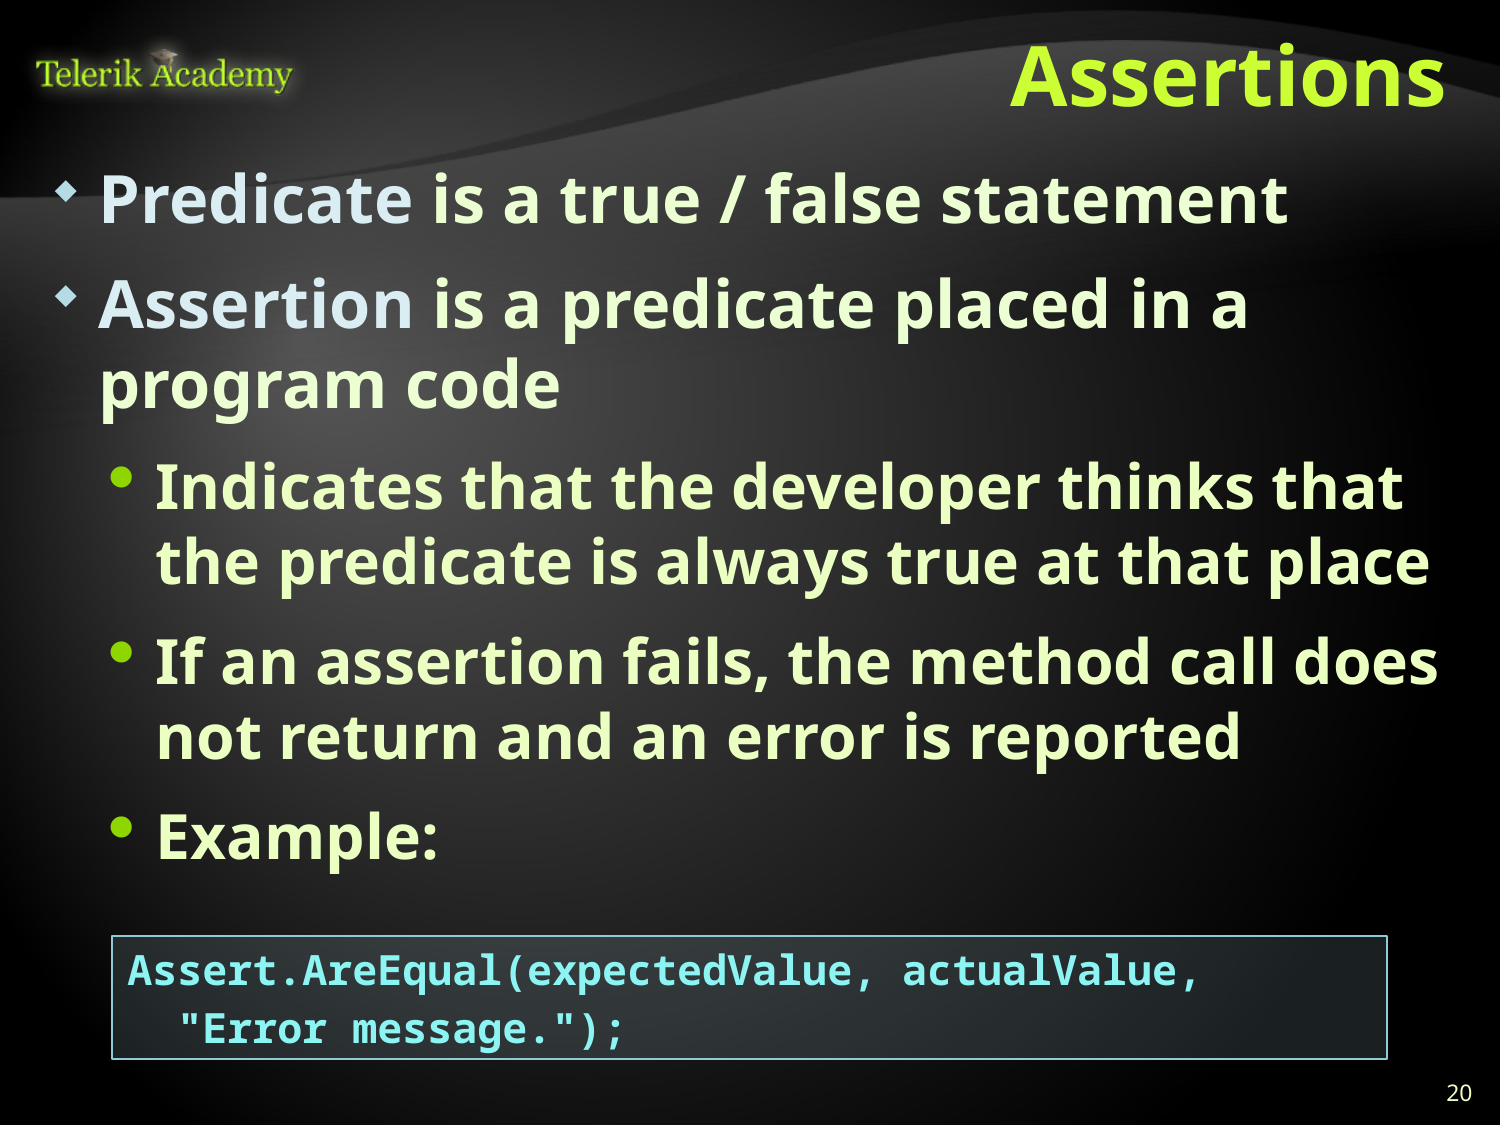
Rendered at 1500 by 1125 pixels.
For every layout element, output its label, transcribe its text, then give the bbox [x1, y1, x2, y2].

picture [0, 0, 1500, 1125]
slide_number 20 [1412, 1074, 1488, 1113]
title Assertions [300, 12, 1463, 149]
list Predicate is a true / false statement Assertion is a predicate placed in a program code Indicates that the developer thinks that the predicate is always true at that place If an assertion fails, the method call does not return and an error is reported Example: [37, 149, 1463, 1100]
text_box Assert.AreEqual(expectedValue, actualValue, "Error message."); [112, 936, 1388, 1060]
